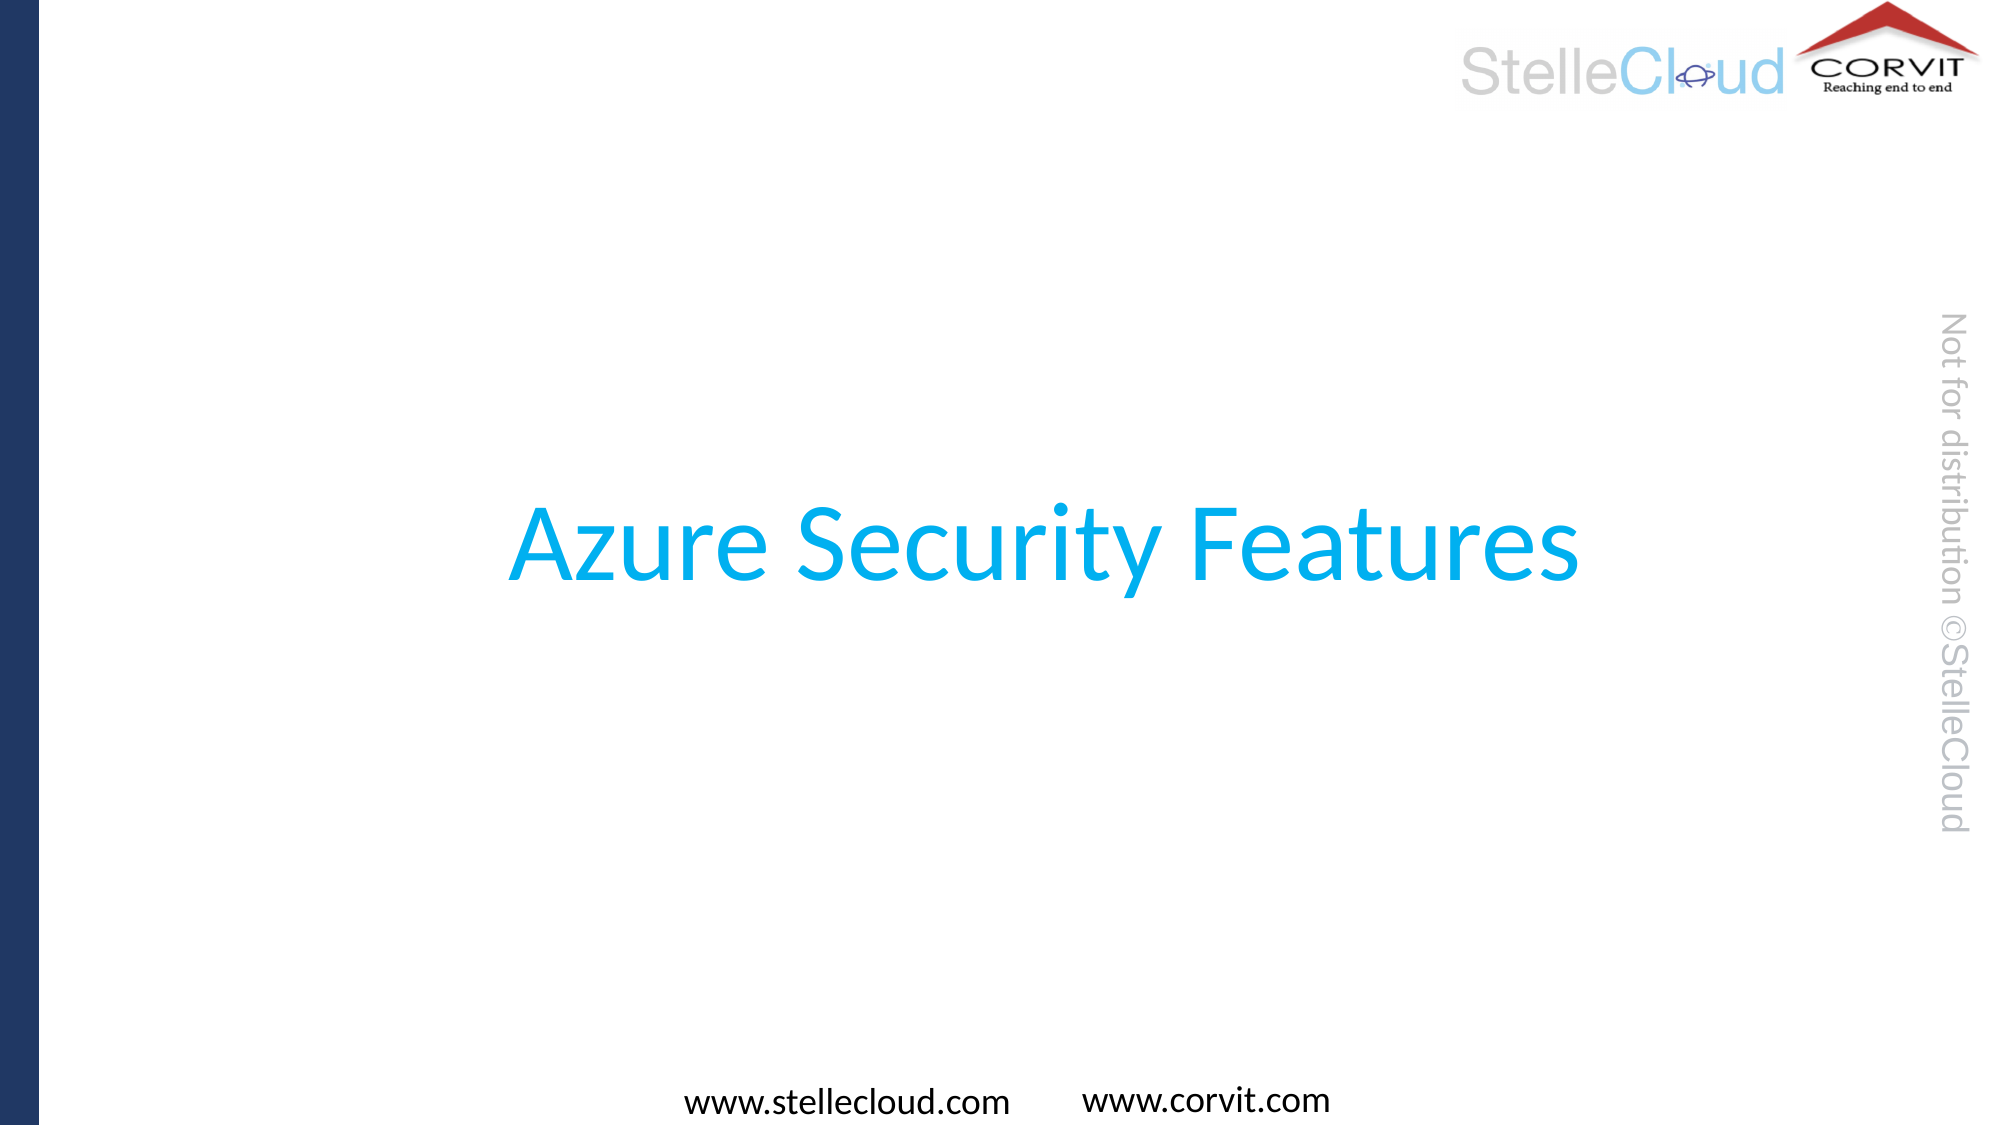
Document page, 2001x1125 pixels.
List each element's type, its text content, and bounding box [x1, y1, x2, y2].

text_box Azure Security Features [493, 460, 1623, 611]
text_box www.corvit.com [1067, 1067, 1347, 1125]
picture [1455, 0, 1988, 111]
text_box www.stellecloud.com [669, 1069, 1027, 1125]
text_box Not for distribution ⒸStelleCloud [1927, 297, 1988, 1125]
